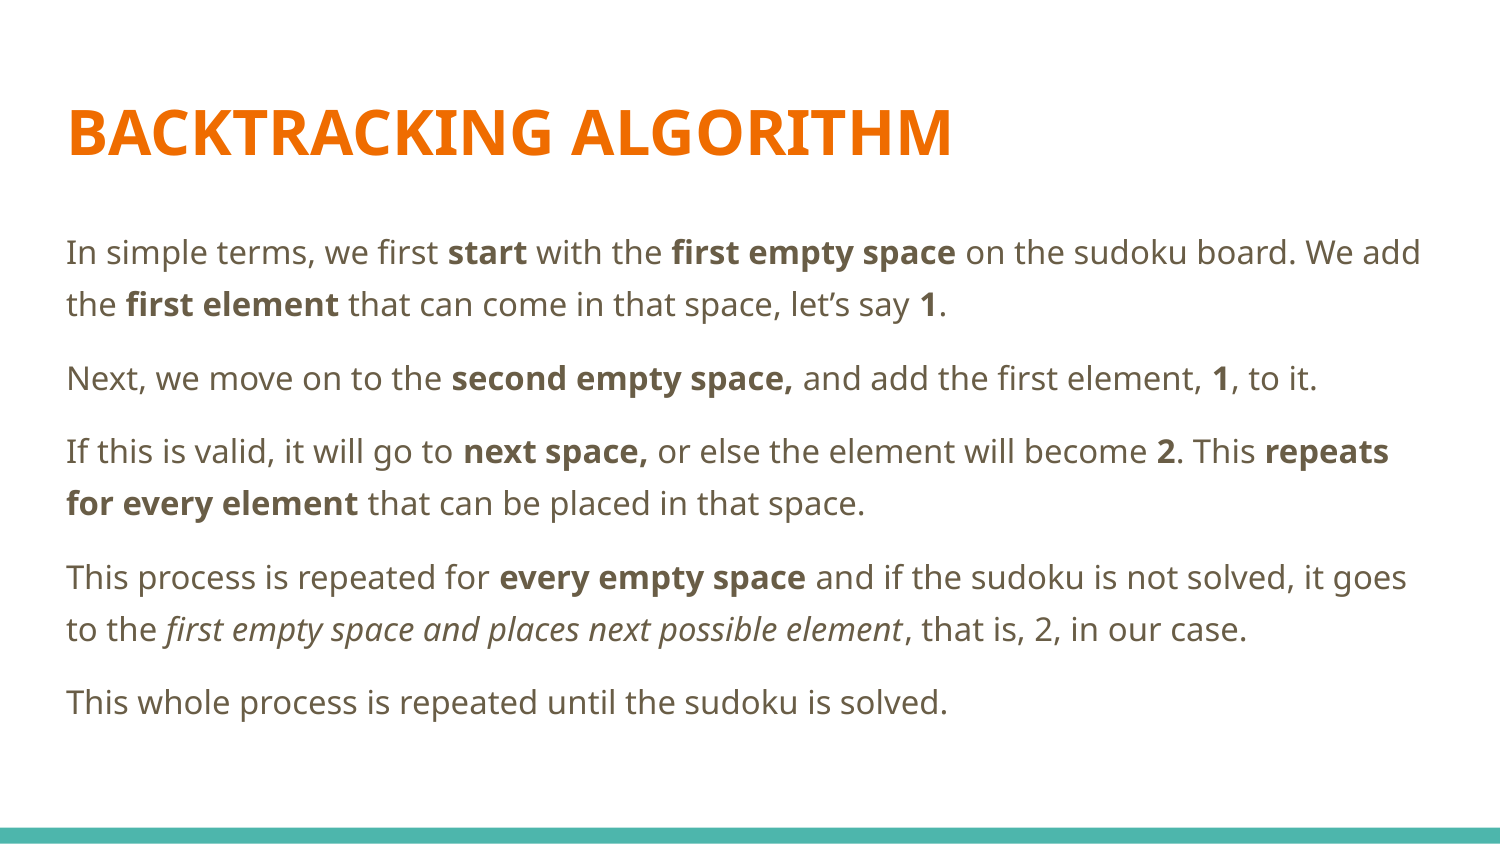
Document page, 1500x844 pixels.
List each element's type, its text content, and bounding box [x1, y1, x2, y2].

list In simple terms, we first start with the first empty space on the sudoku board. We add the first element that can come in that space, let’s say 1. Next, we move on to the second empty space, and add the first element, 1, to it. If this is valid, it will go to next space, or else the element will become 2. This repeats for every element that can be placed in that space. This process is repeated for every empty space and if the sudoku is not solved, it goes to the first empty space and places next possible element, that is, 2, in our case. This whole process is repeated until the sudoku is solved. [51, 207, 1449, 750]
title BACKTRACKING ALGORITHM [51, 72, 1449, 189]
